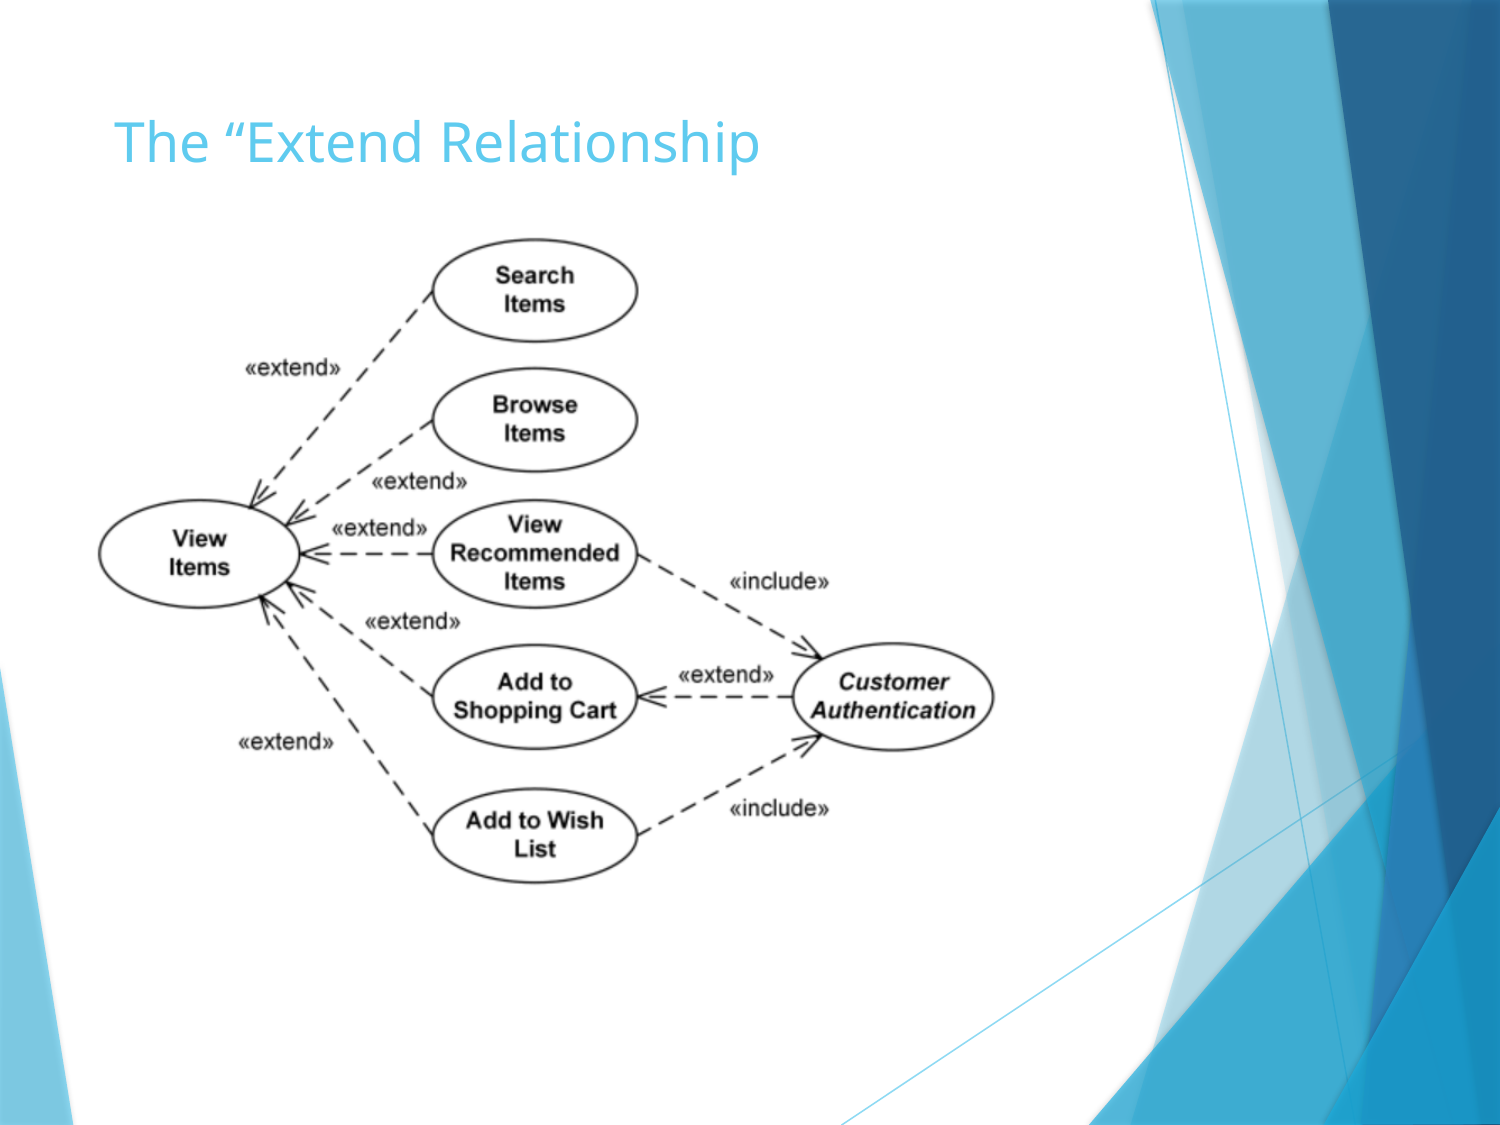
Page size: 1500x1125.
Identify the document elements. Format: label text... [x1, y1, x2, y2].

title The “Extend Relationship [99, 99, 1142, 317]
picture [49, 236, 1092, 904]
